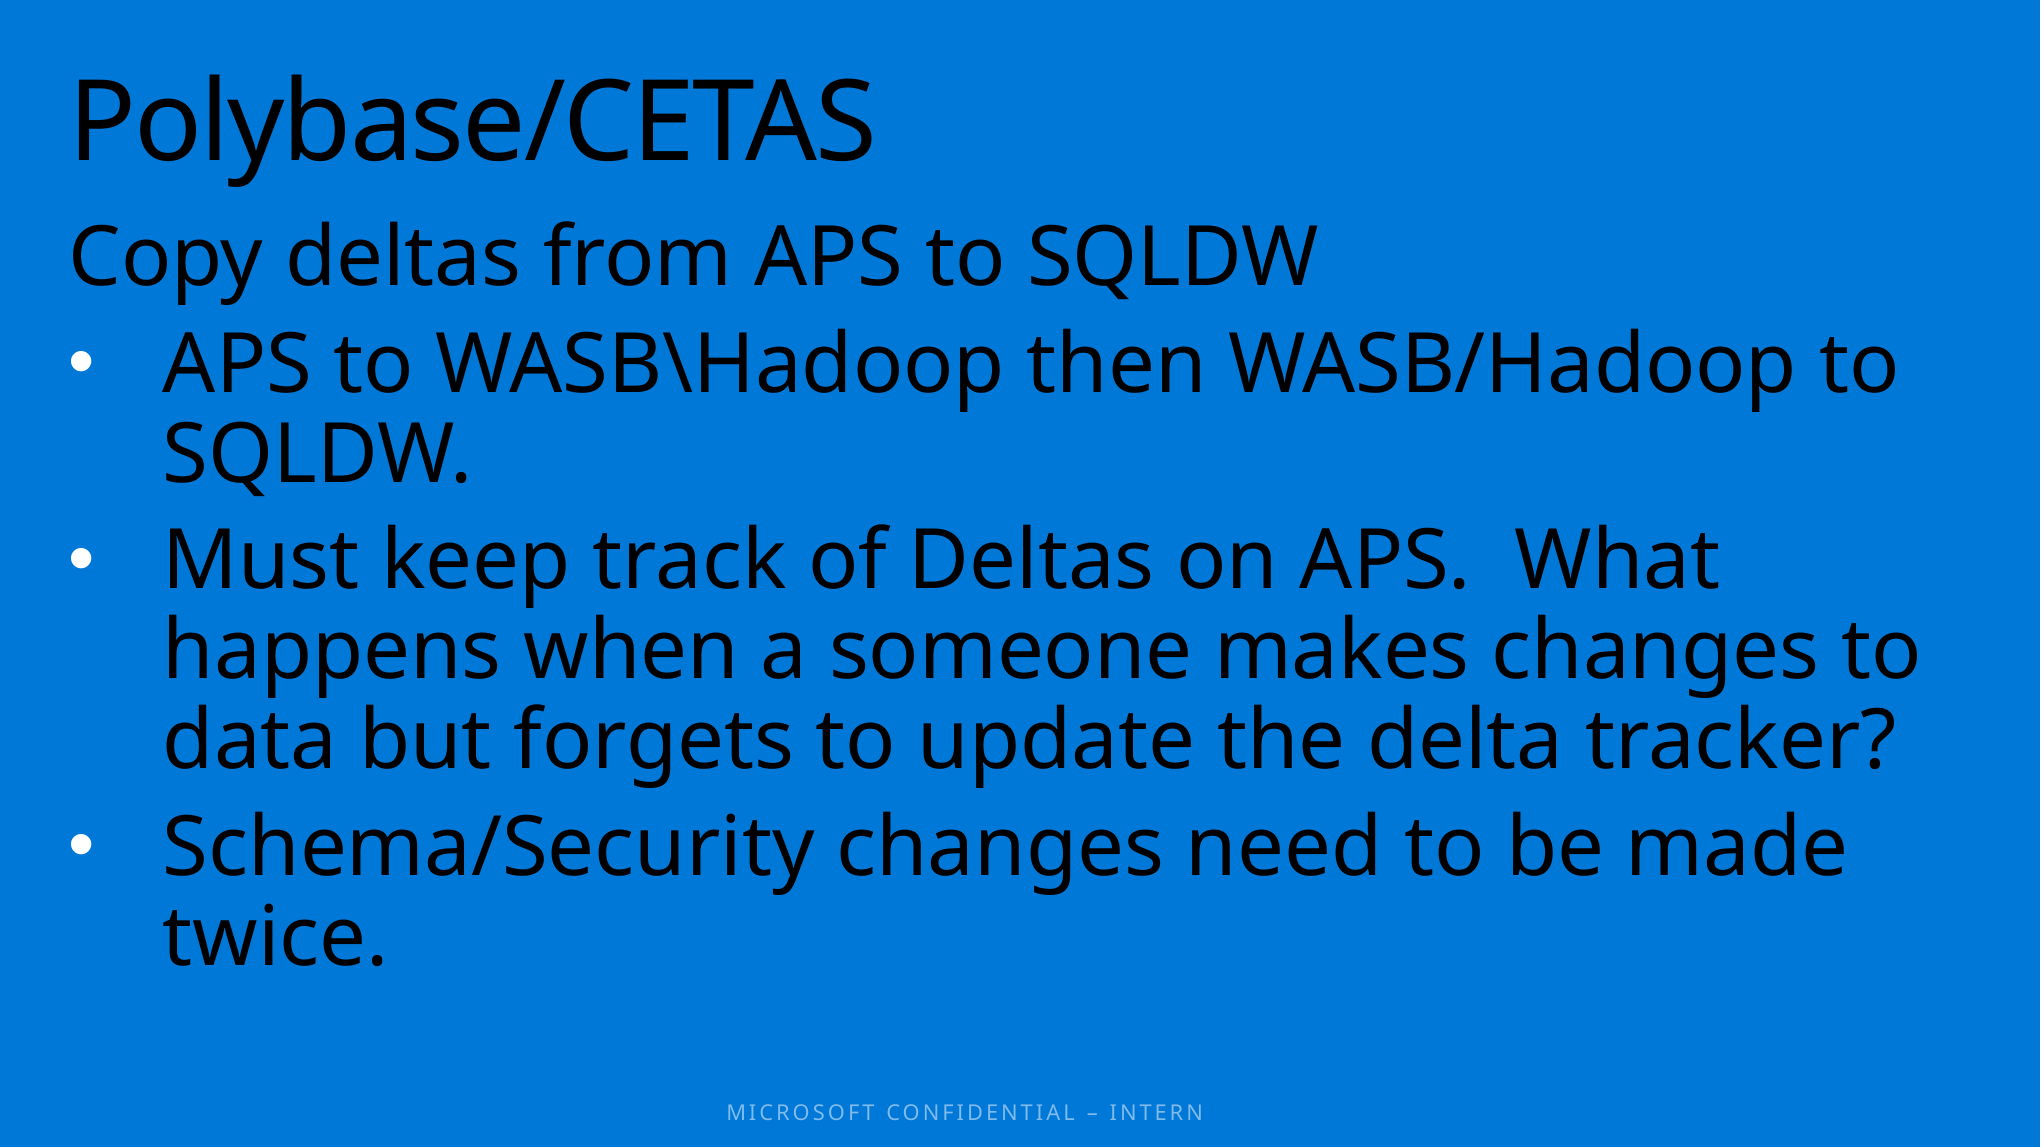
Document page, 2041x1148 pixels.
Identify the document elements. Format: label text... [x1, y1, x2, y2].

title Polybase/CETAS [45, 48, 1996, 198]
list Copy deltas from APS to SQLDW APS to WASB\Hadoop then WASB/Hadoop to SQLDW. Must keep track of Deltas on APS. What happens when a someone makes changes to data but forgets to update the delta tracker? Schema/Security changes need to be made twice. [45, 198, 1996, 926]
